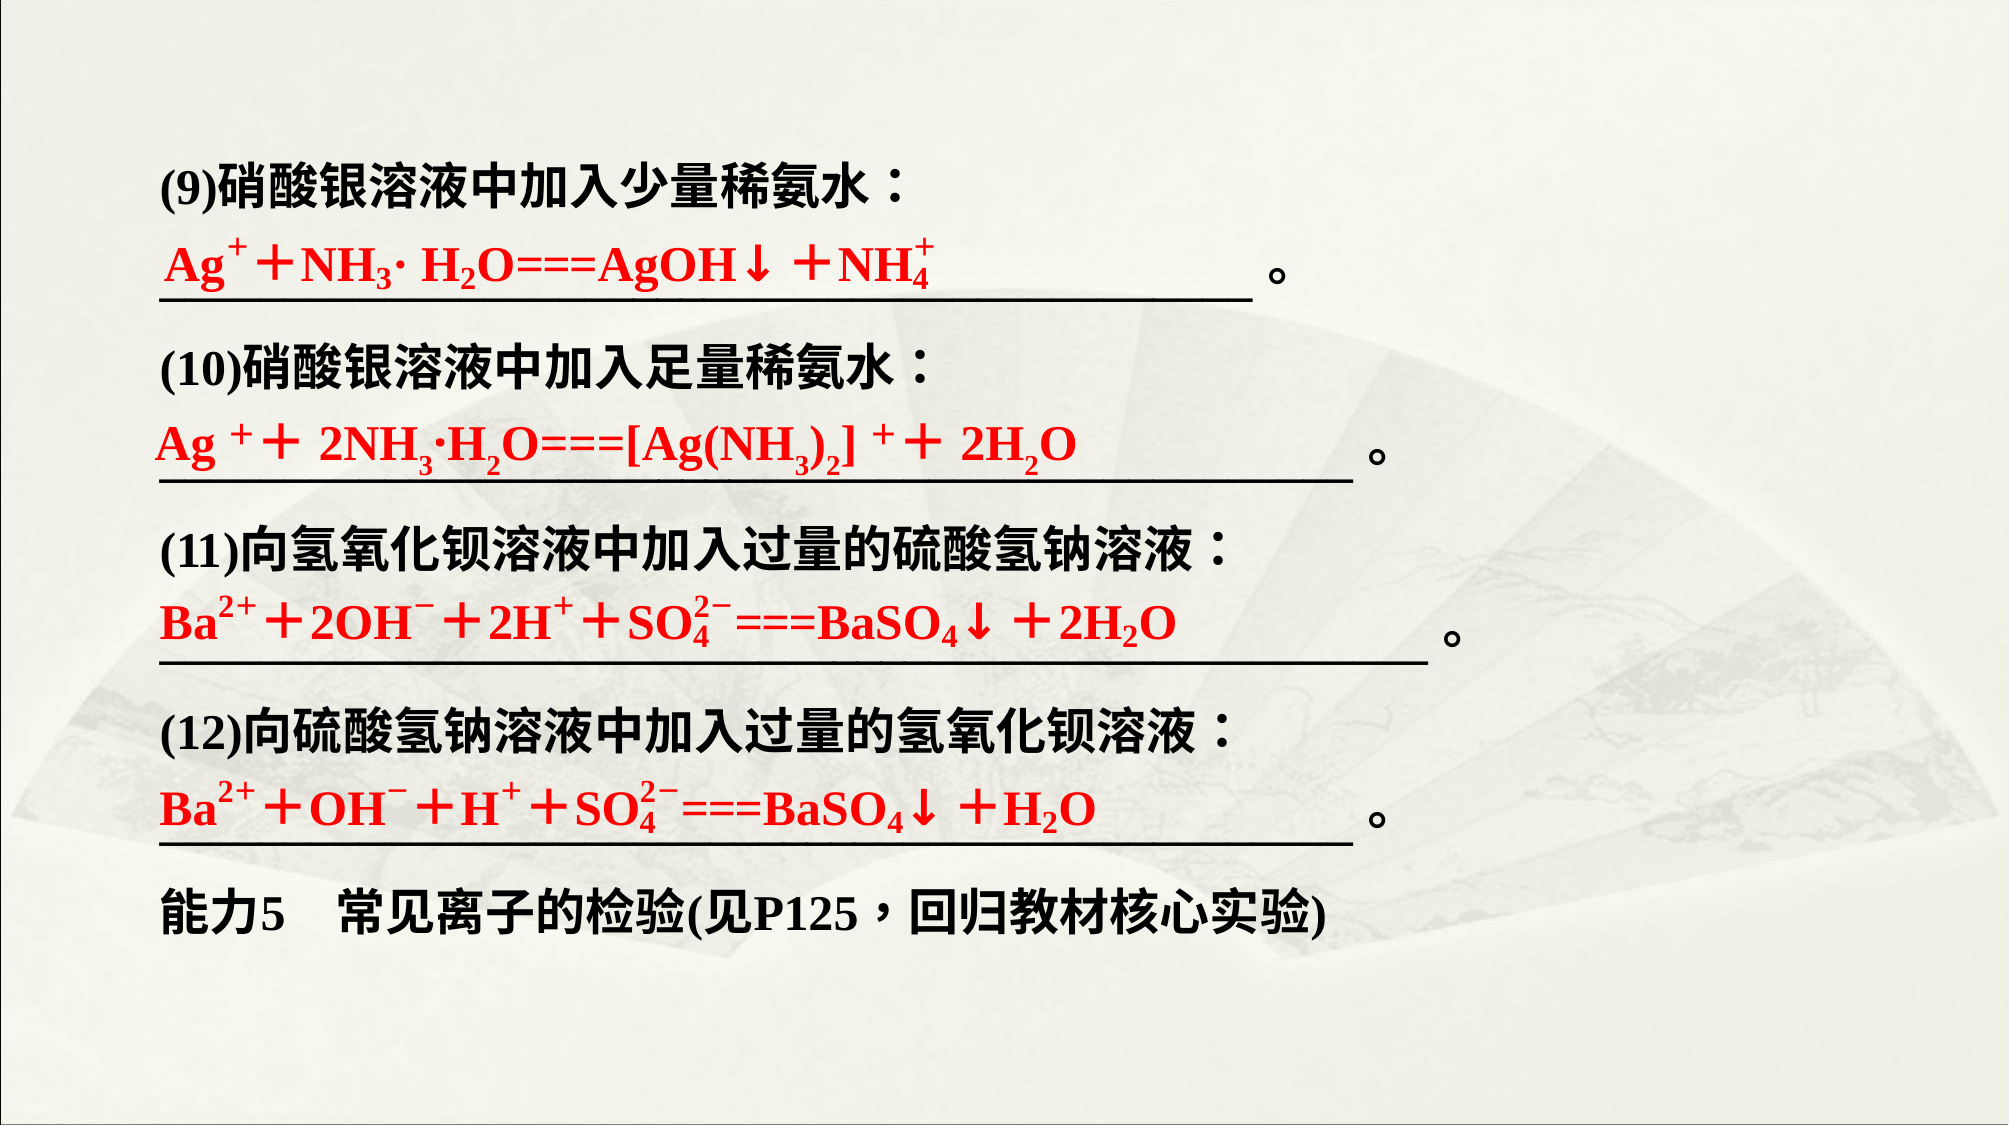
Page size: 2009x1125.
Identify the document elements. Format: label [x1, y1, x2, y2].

picture [0, 0, 2009, 1125]
text_box [163, 231, 1030, 297]
text_box [59, 775, 1939, 899]
text_box [58, 153, 1950, 589]
text_box [58, 589, 1950, 681]
text_box [58, 690, 1950, 972]
